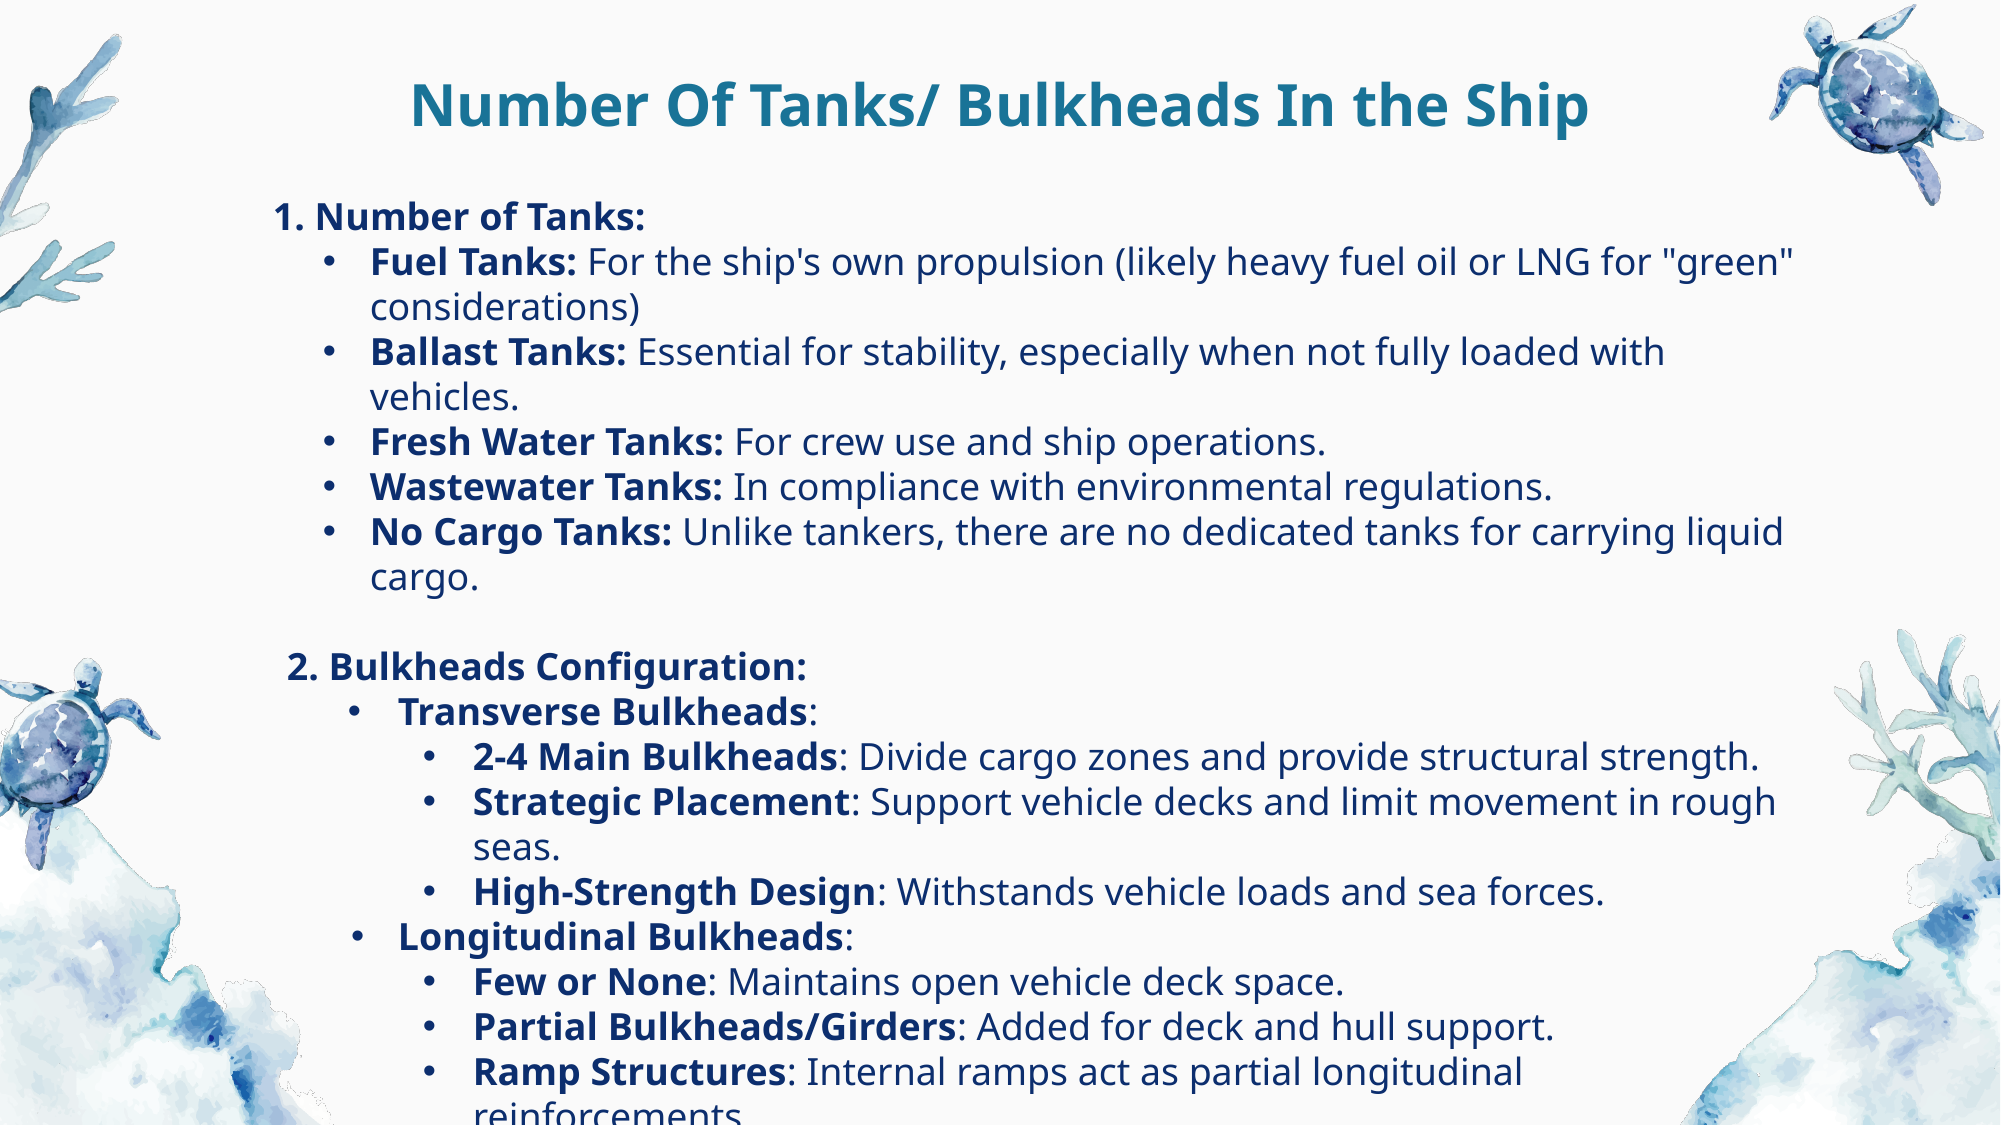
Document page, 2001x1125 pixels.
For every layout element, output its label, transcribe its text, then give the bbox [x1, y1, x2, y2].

title Number Of Tanks/ Bulkheads In the Ship [157, 52, 1843, 179]
subtitle 1. Number of Tanks: Fuel Tanks: For the ship's own propulsion (likely heavy fuel oil or LNG for "green" considerations) Ballast Tanks: Essential for stability, especially when not fully loaded with vehicles. Fresh Water Tanks: For crew use and ship operations. Wastewater Tanks: In compliance with environmental regulations. No Cargo Tanks: Unlike tankers, there are no dedicated tanks for carrying liquid cargo. 2. Bulkheads Configuration: Transverse Bulkheads: 2-4 Main Bulkheads: Divide cargo zones and provide structural strength. Strategic Placement: Support vehicle decks and limit movement in rough seas. High-Strength Design: Withstands vehicle loads and sea forces. Longitudinal Bulkheads: Few or None: Maintains open vehicle deck space. Partial Bulkheads/Girders: Added for deck and hull support. Ramp Structures: Internal ramps act as partial longitudinal reinforcements [157, 179, 1815, 1034]
picture [0, 25, 132, 374]
picture [1769, 4, 1984, 206]
picture [0, 633, 383, 1125]
picture [1624, 517, 2001, 1125]
